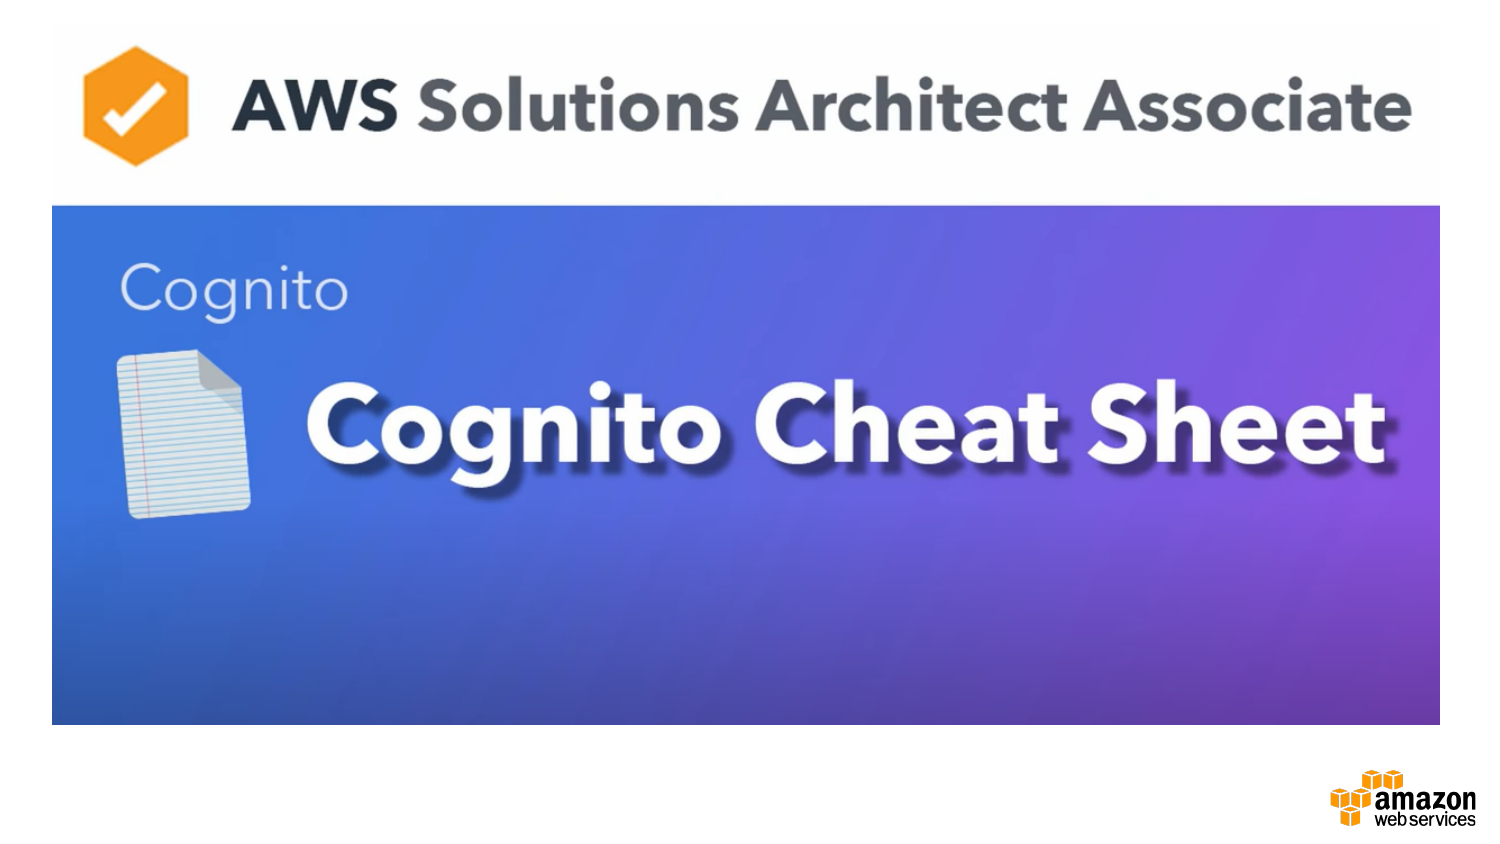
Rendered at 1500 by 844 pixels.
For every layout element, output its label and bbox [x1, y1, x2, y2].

picture [51, 24, 1441, 725]
